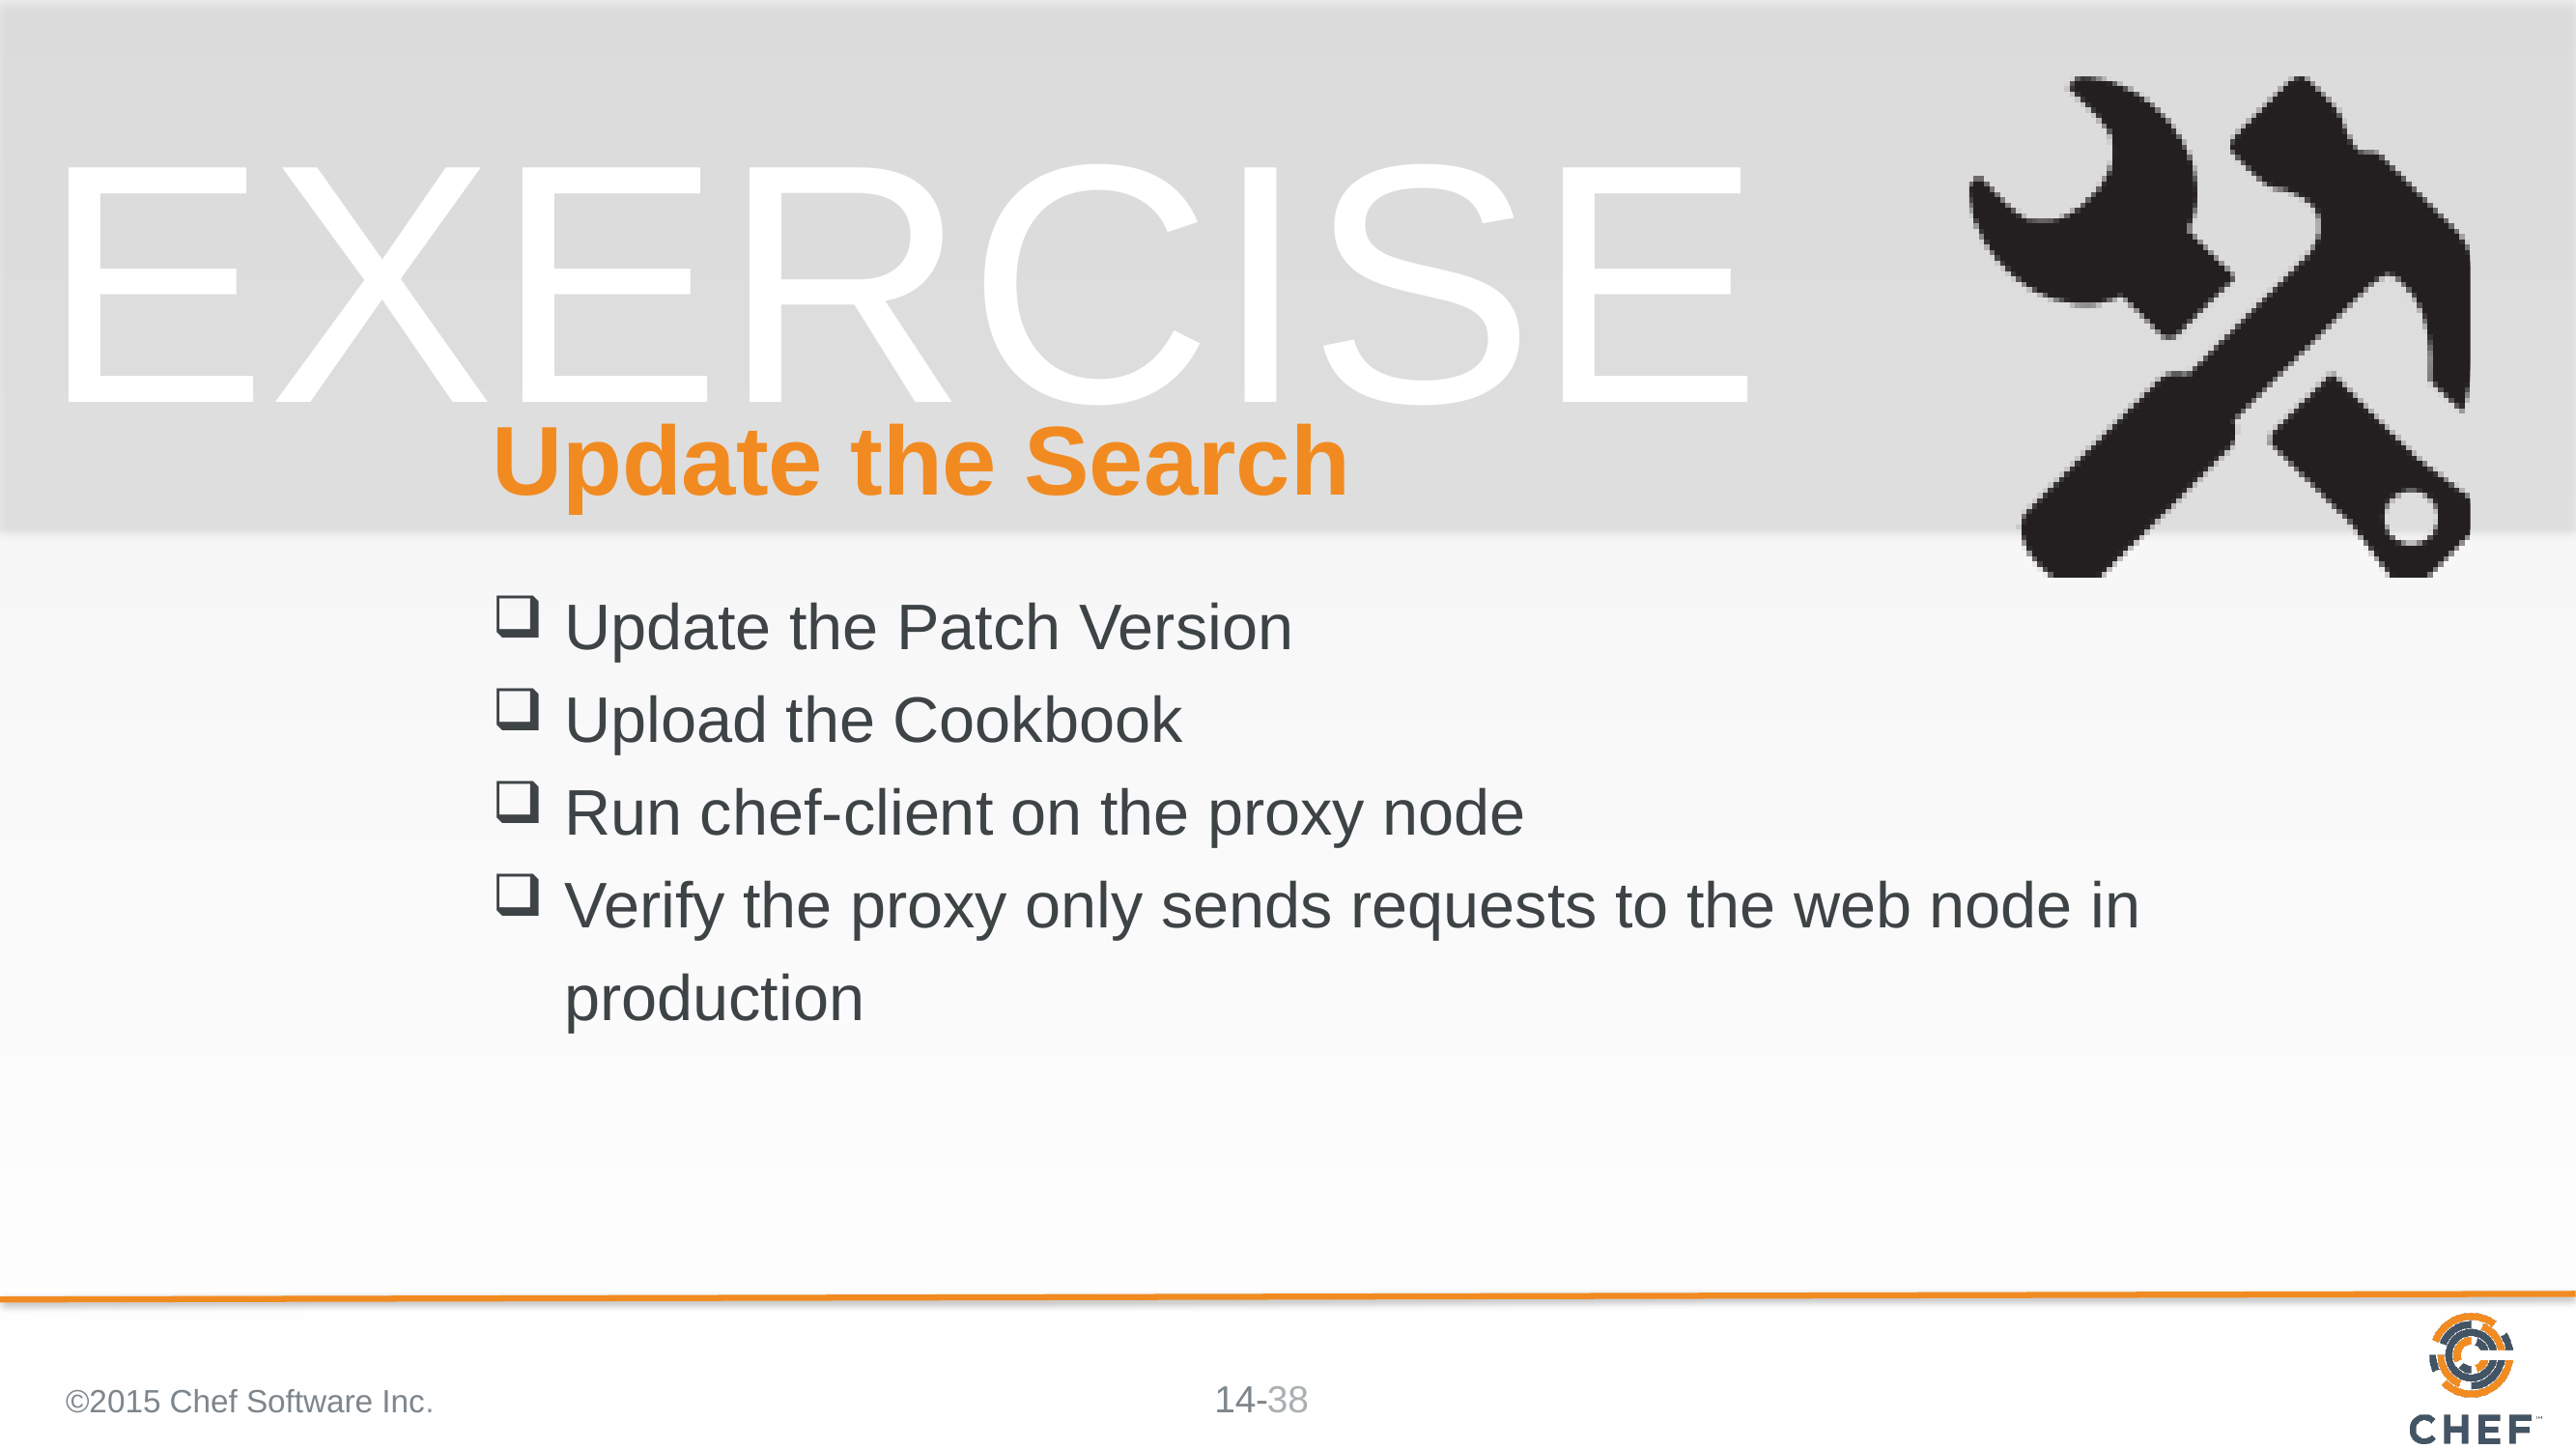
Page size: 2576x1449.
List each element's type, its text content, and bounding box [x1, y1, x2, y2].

subtitle Update the Patch Version Upload the Cookbook Run chef-client on the proxy node Verify the proxy only sends requests to the web node in production [477, 555, 2217, 1106]
picture [2399, 1297, 2550, 1449]
title Update the Search [477, 395, 2217, 531]
footer ©2015 Chef Software Inc. [51, 1359, 952, 1440]
slide_number 38 [998, 1359, 1578, 1437]
